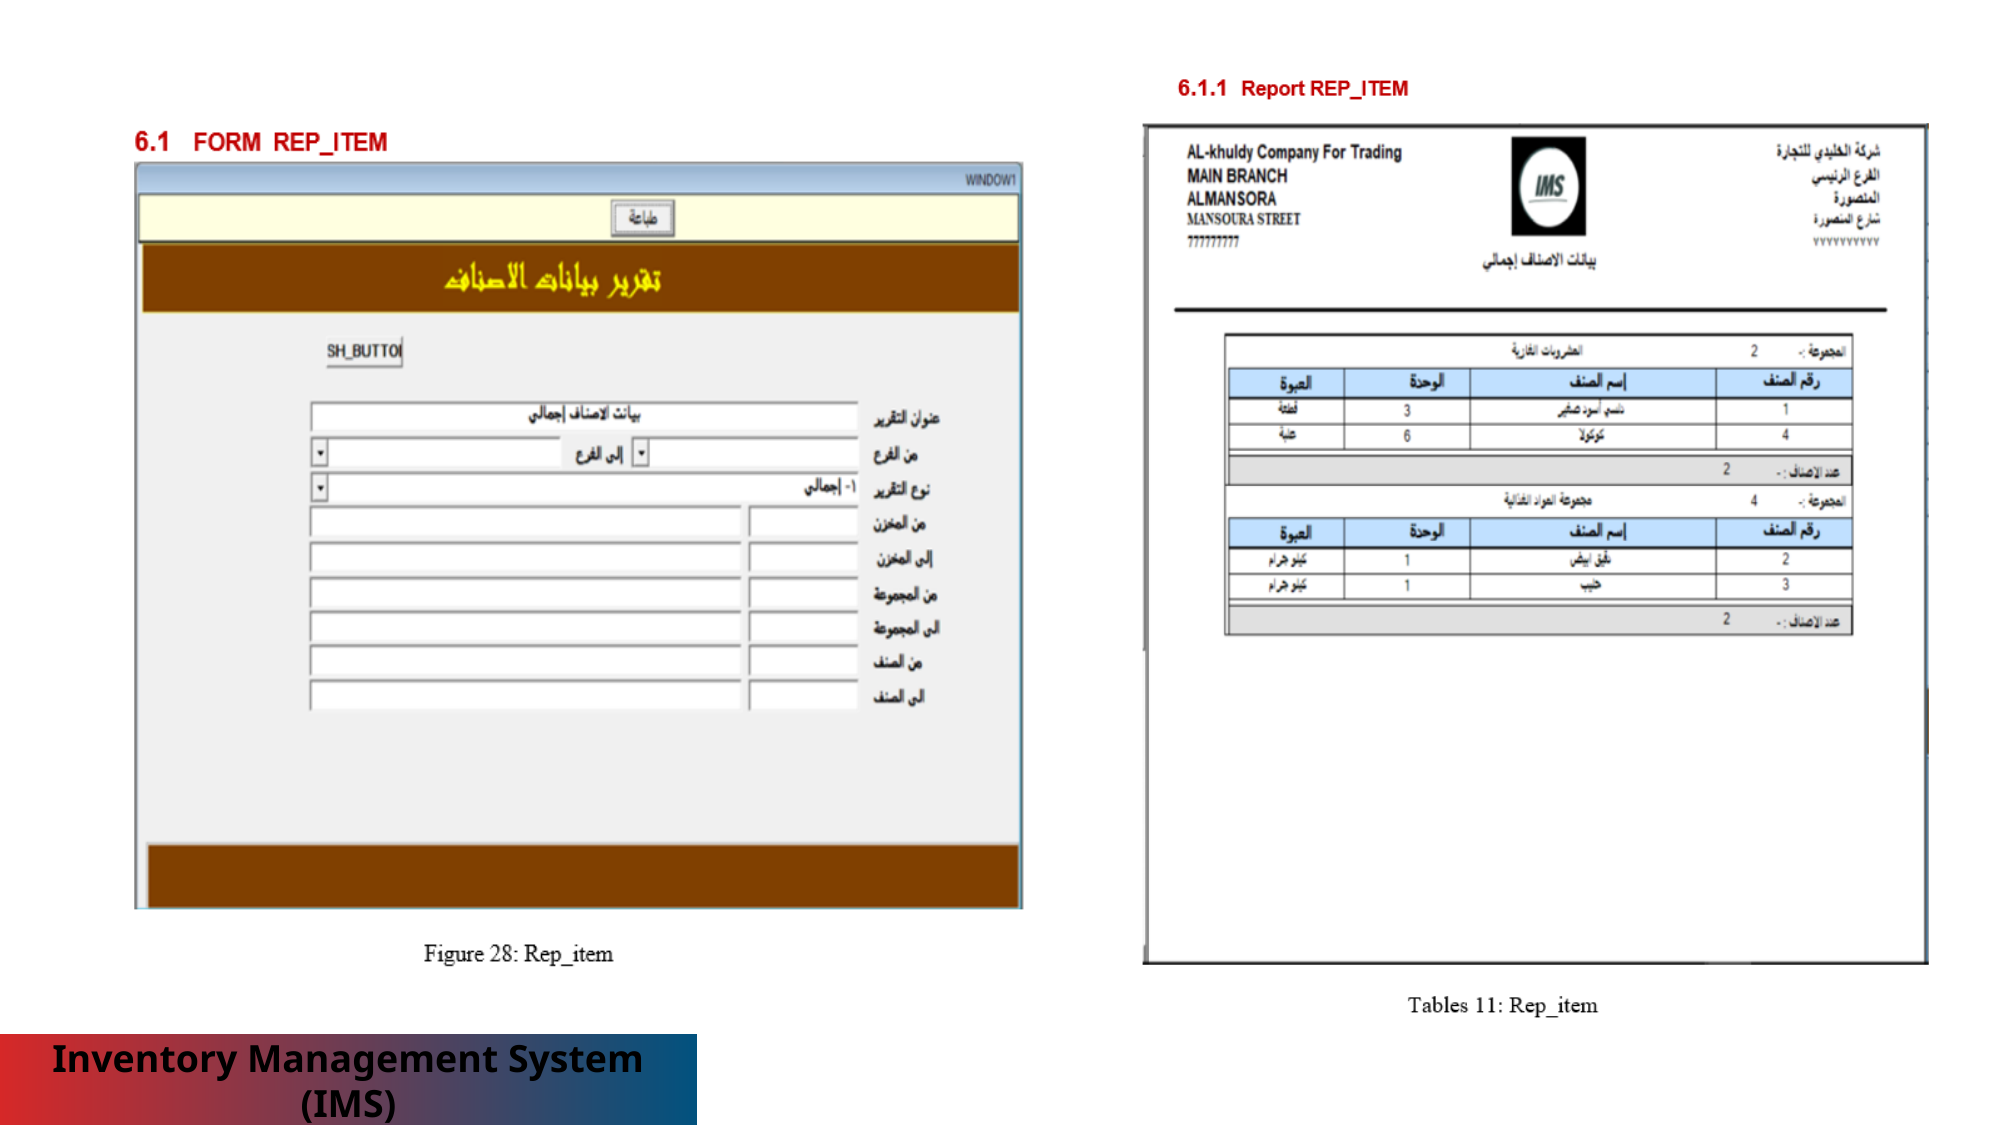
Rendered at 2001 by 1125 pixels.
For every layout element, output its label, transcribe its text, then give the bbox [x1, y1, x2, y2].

text_box Inventory Management System (IMS) [0, 1034, 698, 1125]
picture [134, 119, 1028, 977]
picture [1139, 72, 1944, 1025]
